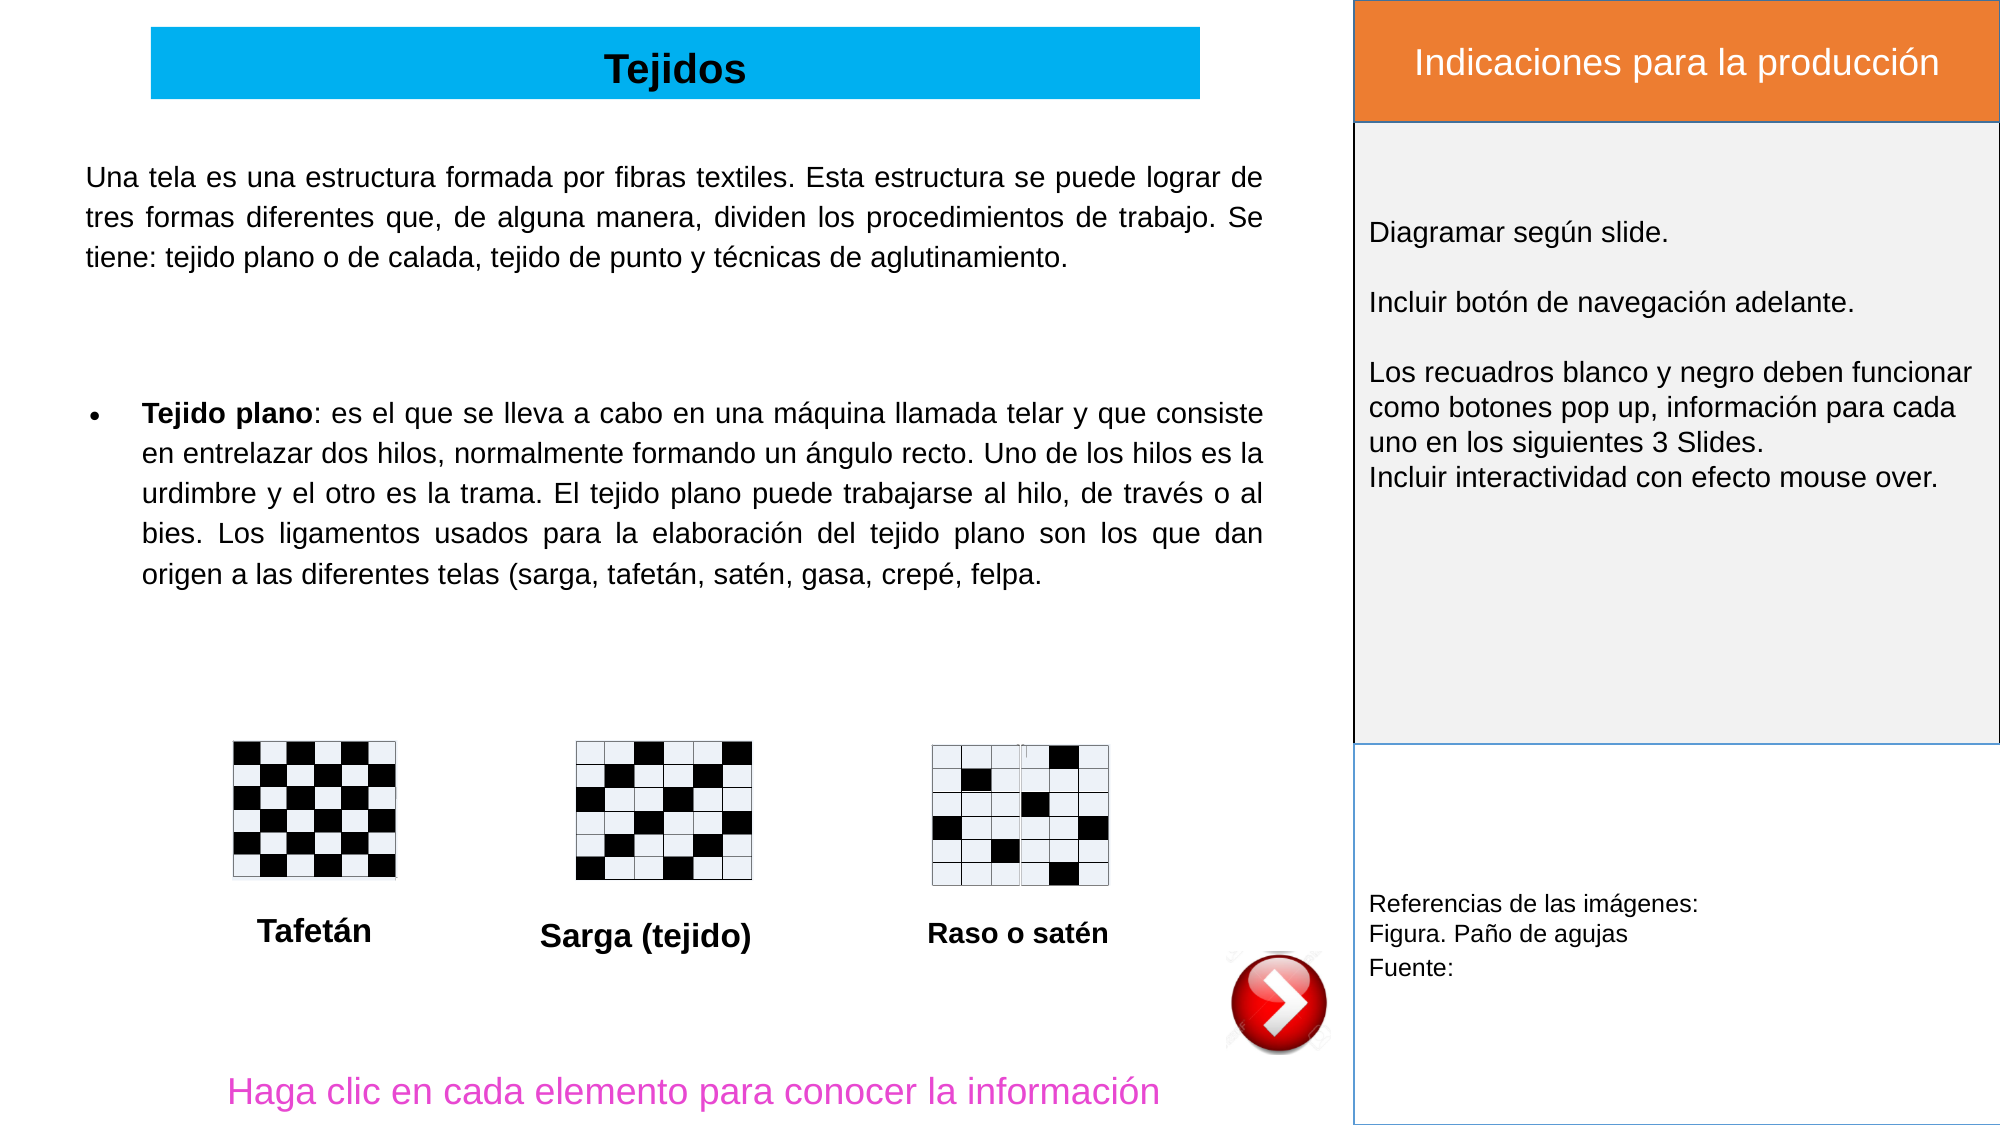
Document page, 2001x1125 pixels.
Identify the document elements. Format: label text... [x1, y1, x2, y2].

text_box Raso o satén [902, 907, 1135, 958]
text_box Haga clic en cada elemento para conocer la información [70, 1059, 1317, 1120]
picture [231, 738, 399, 882]
text_box [1353, 122, 2000, 206]
picture [574, 738, 755, 882]
text_box Referencias de las imágenes: Figura. Paño de agujas Fuente: [1353, 743, 2000, 1125]
text_box Diagramar según slide. Incluir botón de navegación adelante. Los recuadros blanco y negro deben funcionar como botones pop up, información para cada uno en los siguientes 3 Slides. Incluir interactividad con efecto mouse over. [1353, 206, 2000, 701]
text_box [1353, 701, 2000, 743]
text_box Tejidos [150, 26, 1200, 100]
text_box Tafetán [231, 901, 398, 957]
text_box Una tela es una estructura formada por fibras textiles. Esta estructura se puede lograr de tres formas diferentes que, de alguna manera, dividen los procedimientos de trabajo. Se tiene: tejido plano o de calada, tejido de punto y técnicas de aglutinamiento. [70, 145, 1281, 282]
picture [1225, 951, 1331, 1055]
text_box Sarga (tejido) [516, 907, 785, 963]
text_box Tejido plano: es el que se lleva a cabo en una máquina llamada telar y que consiste en entrelazar dos hilos, normalmente formando un ángulo recto. Uno de los hilos es la urdimbre y el otro es la trama. El tejido plano puede trabajarse al hilo, de través o al bies. Los ligamentos usados para la elaboración del tejido plano son los que dan origen a las diferentes telas (sarga, tafetán, satén, gasa, crepé, felpa. [70, 381, 1281, 598]
picture [930, 743, 1111, 886]
text_box Indicaciones para la producción [1353, 0, 2000, 122]
